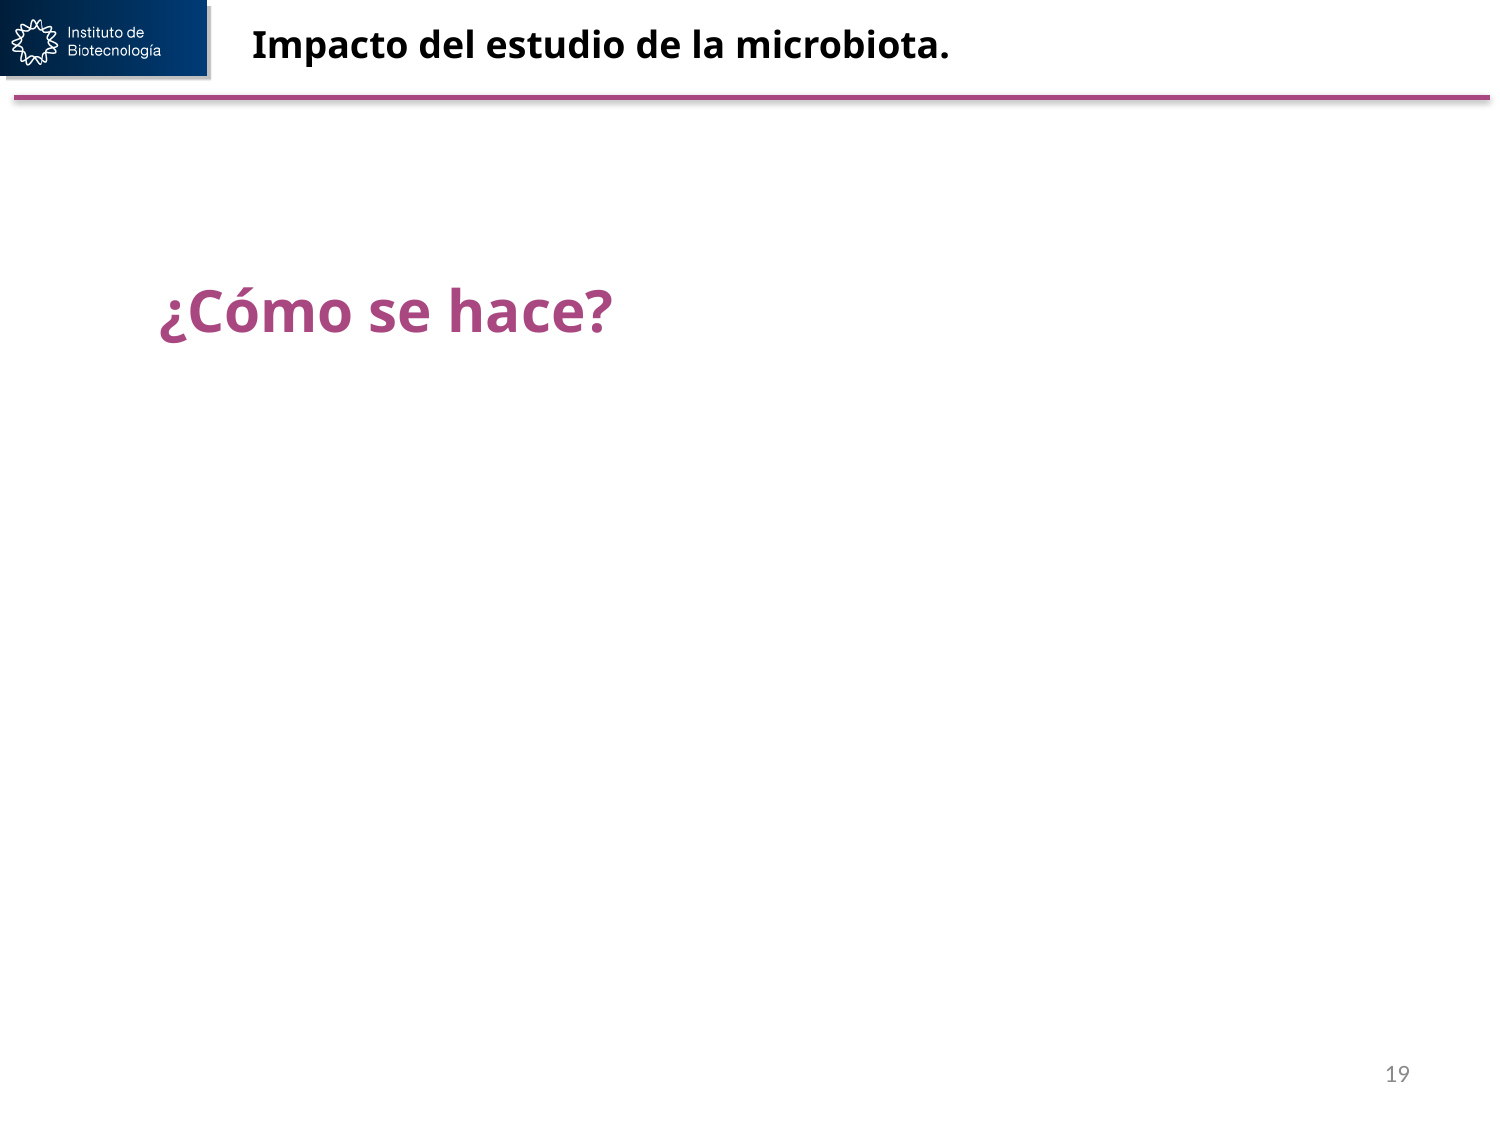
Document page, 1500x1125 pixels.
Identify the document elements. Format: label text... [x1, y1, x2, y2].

text_box ¿Cómo se hace? [144, 266, 1344, 352]
picture [0, 0, 207, 77]
text_box Impacto del estudio de la microbiota. [237, 13, 967, 74]
slide_number 19 [1074, 1042, 1425, 1103]
